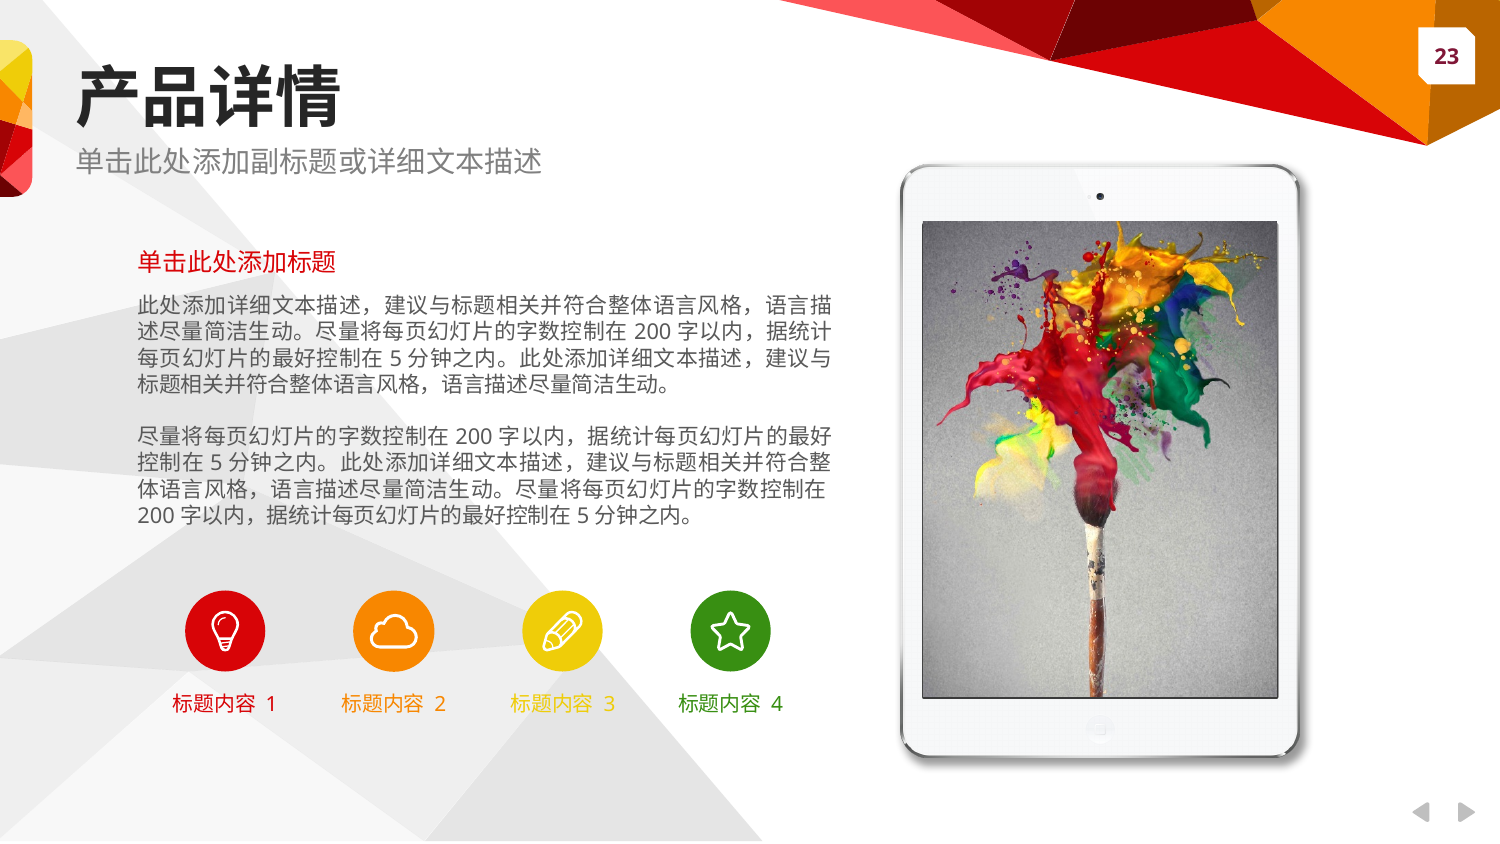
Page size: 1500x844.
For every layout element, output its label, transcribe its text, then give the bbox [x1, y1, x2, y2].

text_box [74, 63, 863, 176]
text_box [0, 39, 33, 198]
text_box 单击此处添加标题 [122, 238, 766, 284]
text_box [462, 590, 627, 724]
text_box 此处添加详细文本描述，建议与标题相关并符合整体语言风格，语言描述尽量简洁生动。尽量将每页幻灯片的字数控制在200字以内，据统计每页幻灯片的最好控制在5分钟之内。此处添加详细文本描述，建议与标题相关并符合整体语言风格，语言描述尽量简洁生动。 尽量将每页幻灯片的字数控制在200字以内，据统计每页幻灯片的最好控制在5分钟之内。此处添加详细文本描述，建议与标题相关并符合整体语言风格，语言描述尽量简洁生动。尽量将每页幻灯片的字数控制在200字以内，据统计每页幻灯片的最好控制在5分钟之内。 [122, 284, 848, 535]
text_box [124, 590, 290, 724]
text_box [292, 590, 460, 724]
picture [899, 164, 1301, 758]
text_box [629, 590, 832, 724]
